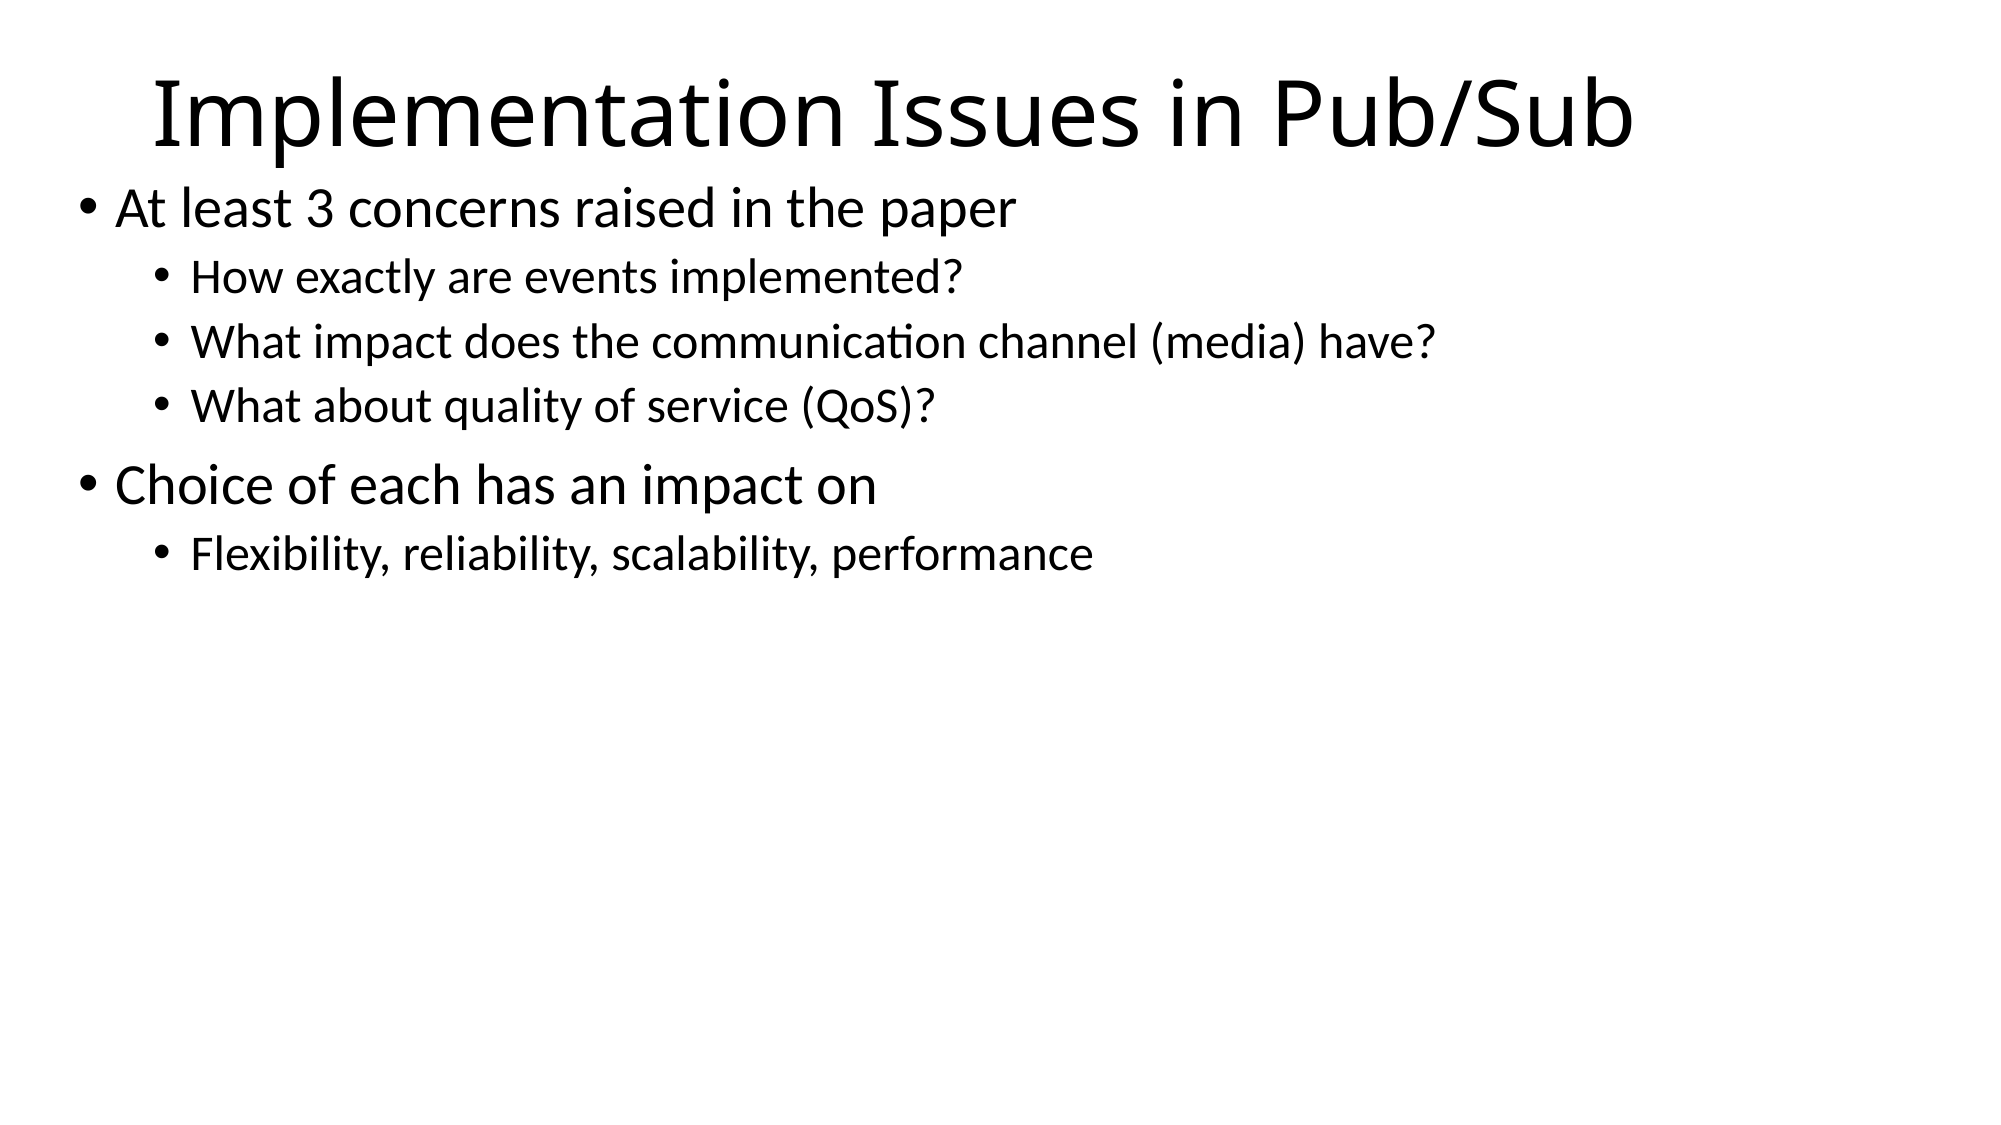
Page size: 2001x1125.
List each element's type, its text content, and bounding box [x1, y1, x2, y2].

list At least 3 concerns raised in the paper How exactly are events implemented? What impact does the communication channel (media) have? What about quality of service (QoS)? Choice of each has an impact on Flexibility, reliability, scalability, performance [63, 169, 1931, 991]
title Implementation Issues in Pub/Sub [137, 59, 1863, 169]
